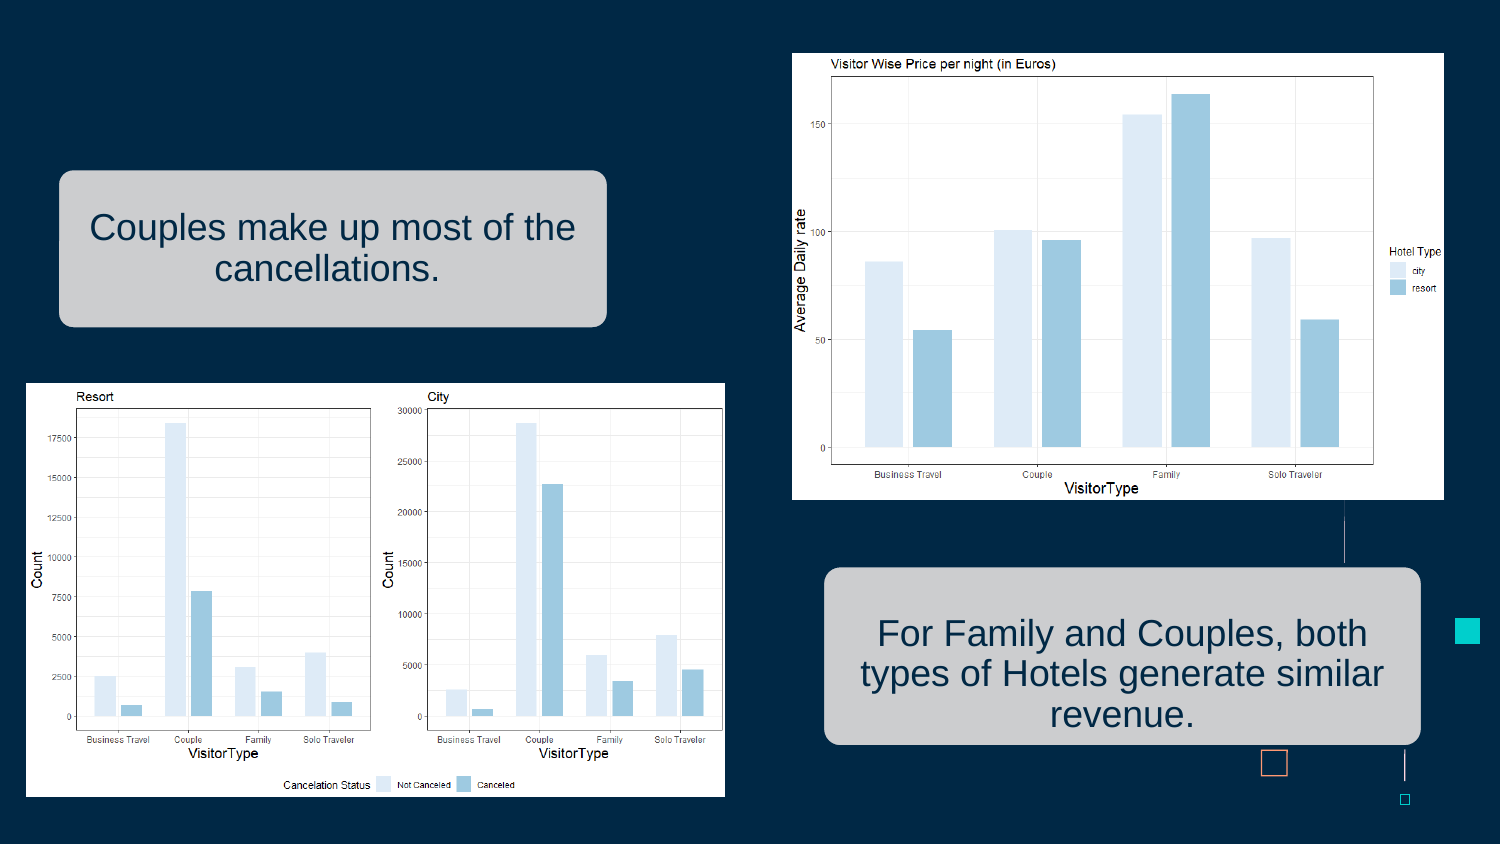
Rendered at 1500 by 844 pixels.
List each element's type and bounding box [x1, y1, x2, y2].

picture [26, 382, 725, 797]
text_box [821, 564, 1424, 761]
text_box [56, 167, 610, 330]
picture [792, 53, 1444, 500]
